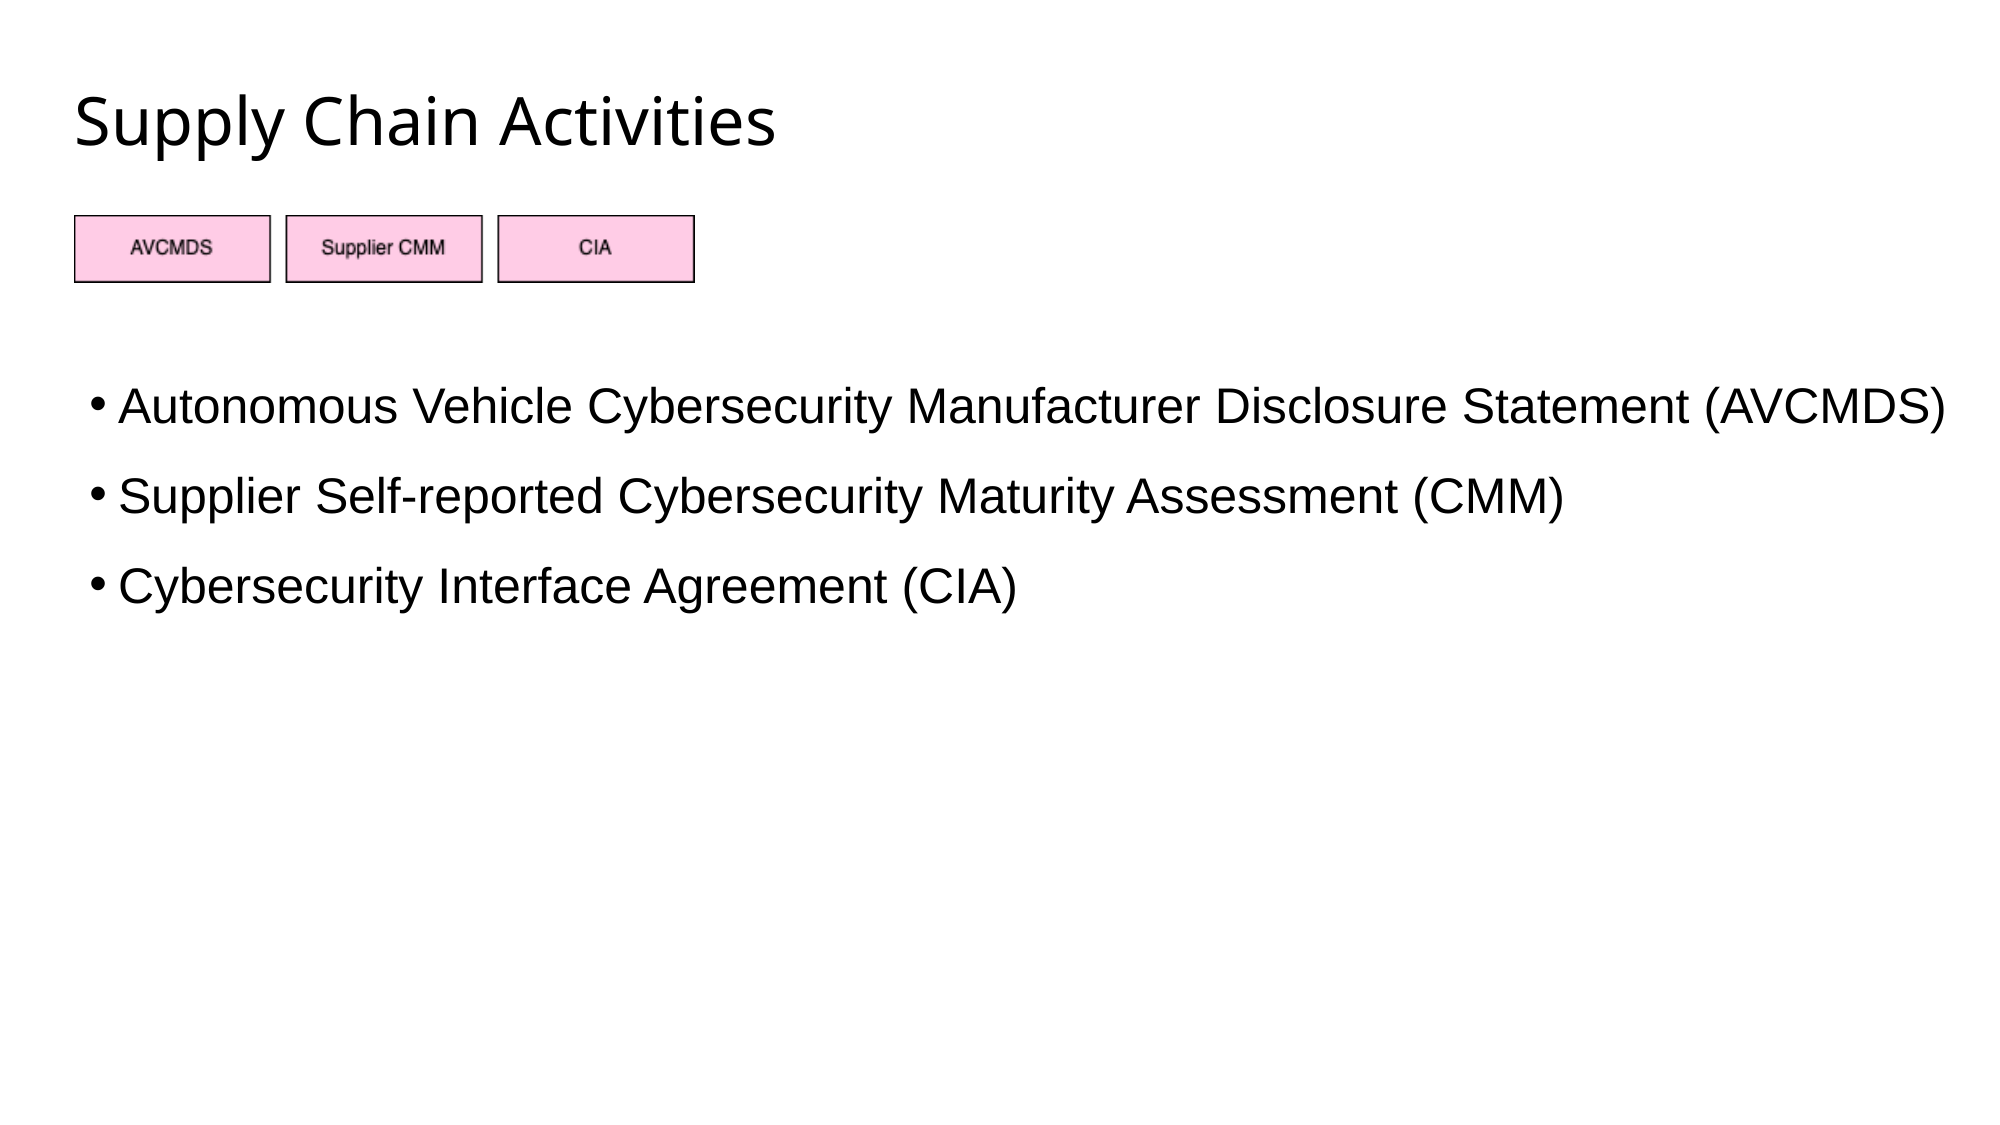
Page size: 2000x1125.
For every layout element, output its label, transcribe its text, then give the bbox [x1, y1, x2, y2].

picture [74, 215, 695, 283]
text_box Autonomous Vehicle Cybersecurity Manufacturer Disclosure Statement (AVCMDS) Supplier Self-reported Cybersecurity Maturity Assessment (CMM) Cybersecurity Interface Agreement (CIA) [74, 336, 1975, 621]
title Supply Chain Activities [74, 75, 1925, 162]
